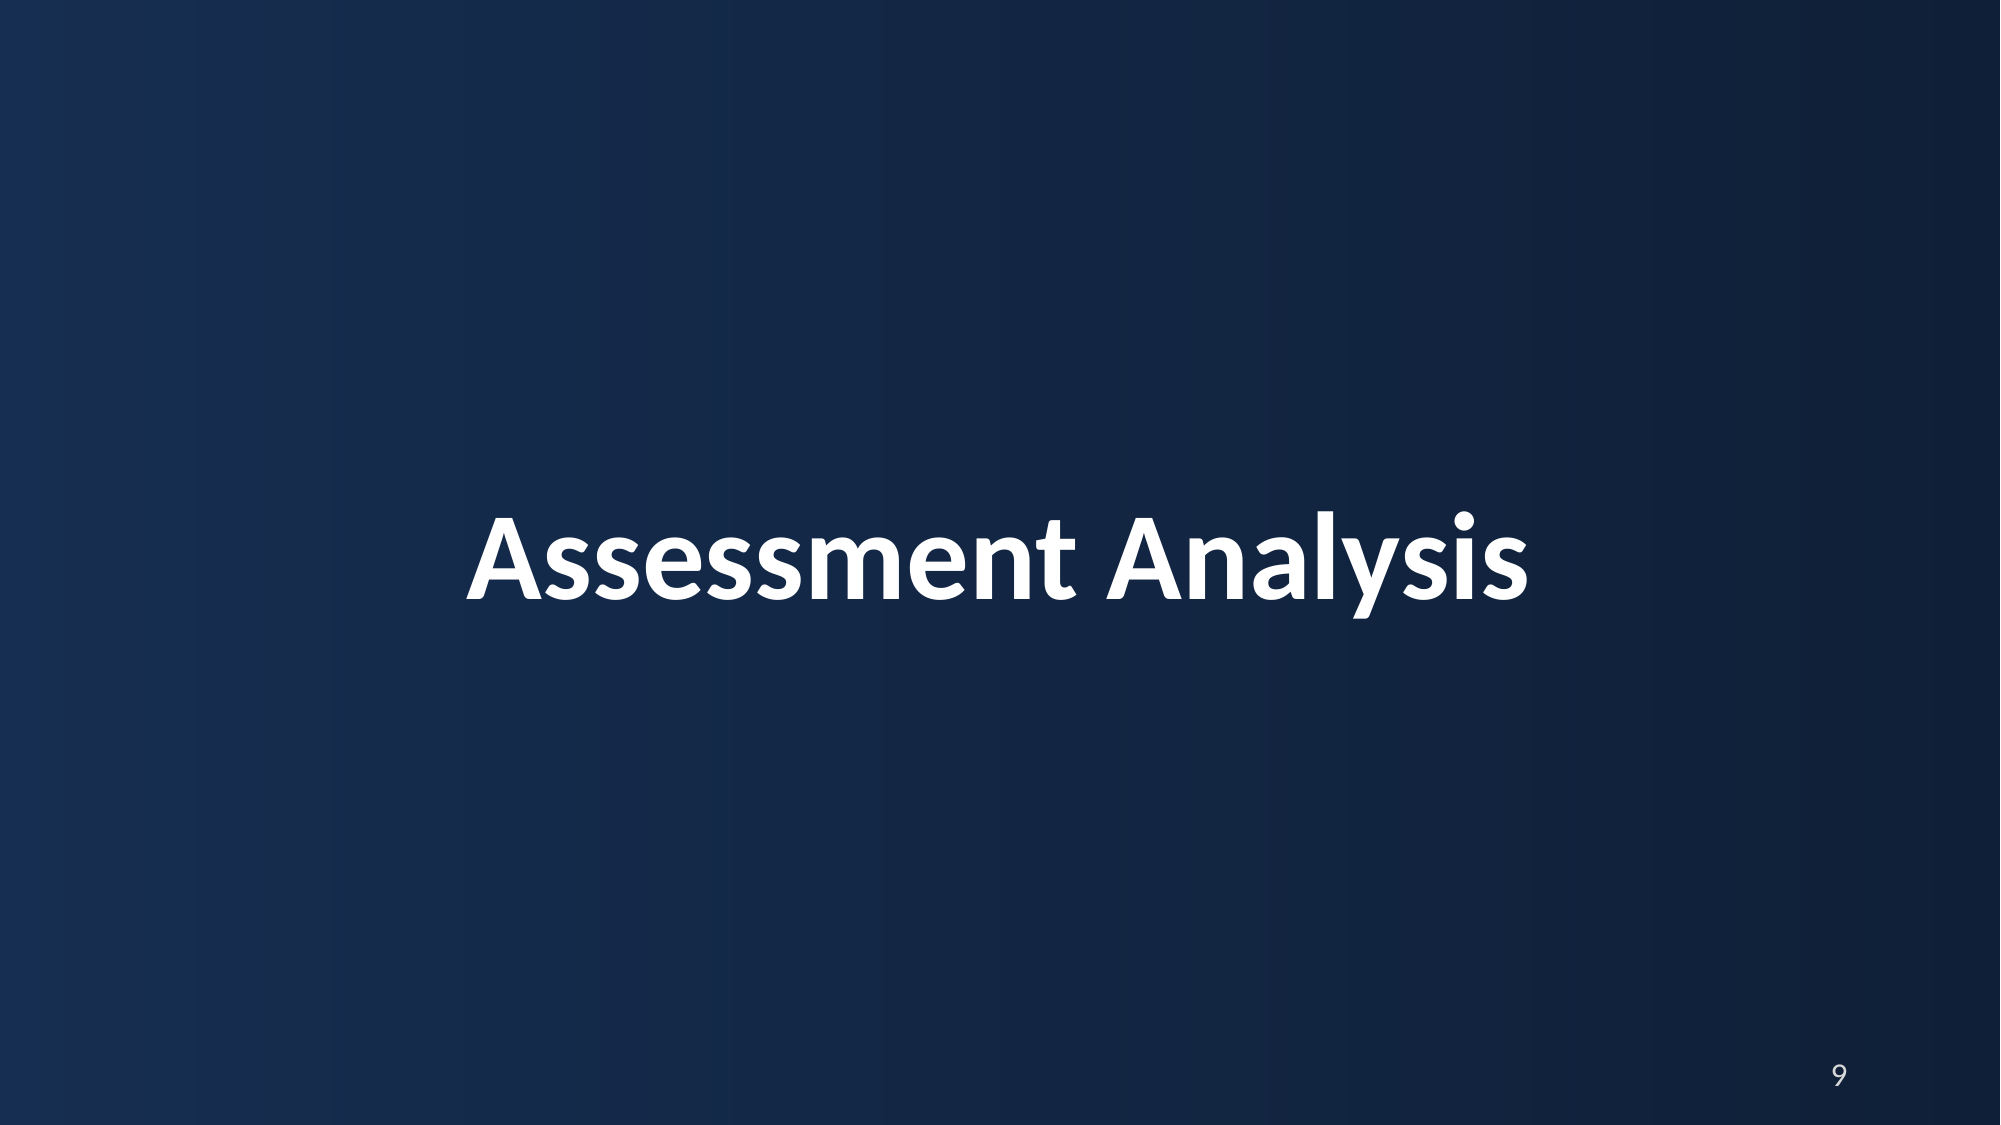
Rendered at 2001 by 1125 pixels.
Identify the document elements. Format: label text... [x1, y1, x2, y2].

slide_number 9 [1412, 1042, 1863, 1103]
title Assessment Analysis [136, 166, 1862, 635]
